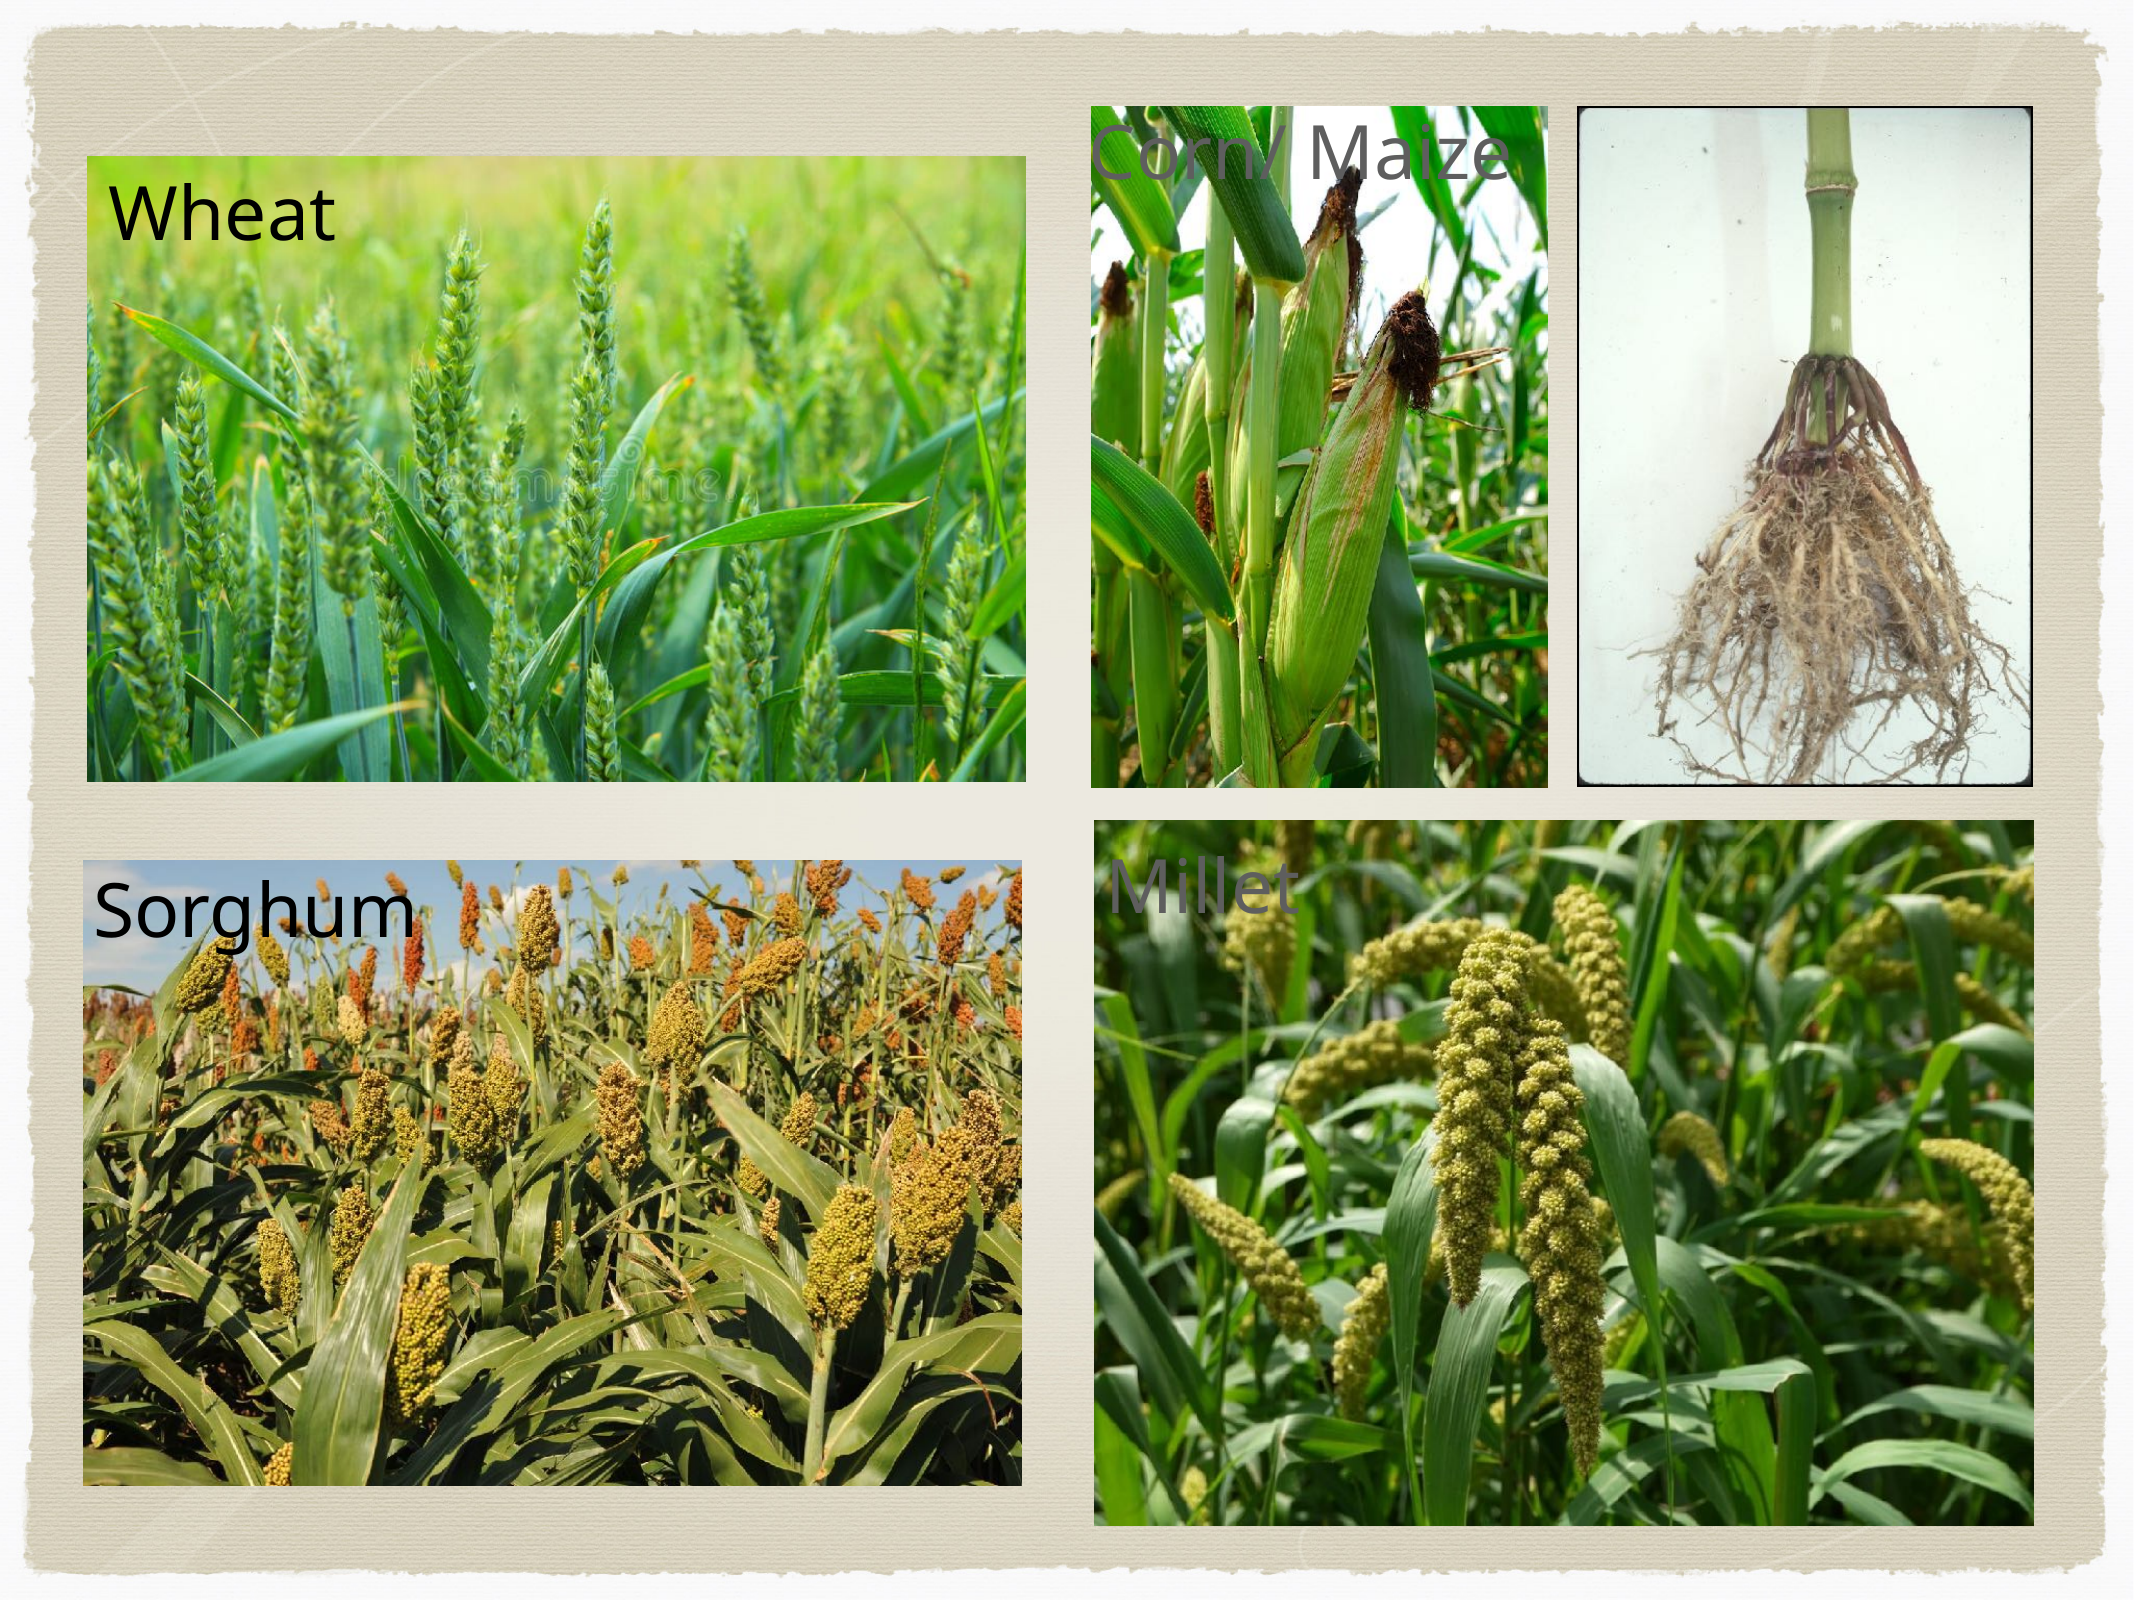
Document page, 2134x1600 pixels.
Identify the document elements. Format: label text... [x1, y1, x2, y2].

text_box Corn/ Maize [1080, 95, 1522, 203]
text_box Sorghum [84, 853, 428, 860]
picture [0, 0, 2134, 1600]
